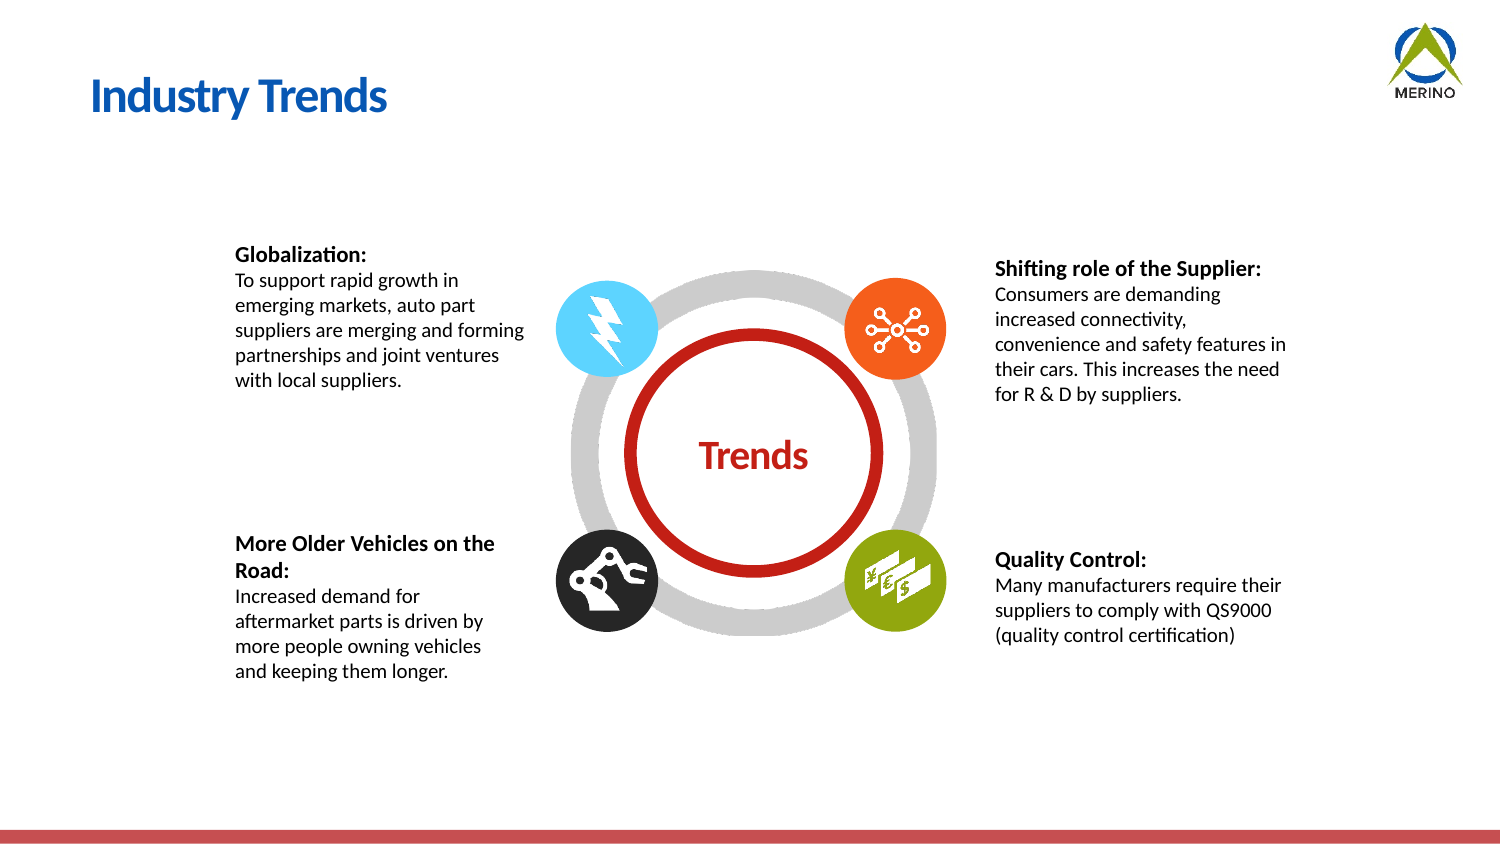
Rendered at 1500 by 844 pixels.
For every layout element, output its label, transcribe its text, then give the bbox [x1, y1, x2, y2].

title Industry Trends [75, 63, 1388, 123]
text_box Quality Control: Many manufacturers require their suppliers to comply with QS9000 (quality control certification) [980, 537, 1303, 655]
text_box Shifting role of the Supplier: Consumers are demanding increased connectivity, convenience and safety features in their cars. This increases the need for R & D by suppliers. [980, 245, 1303, 414]
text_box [555, 529, 659, 633]
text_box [555, 280, 659, 378]
picture [1387, 22, 1463, 98]
text_box More Older Vehicles on the Road: Increased demand for aftermarket parts is driven by more people owning vehicles and keeping them longer. [220, 520, 532, 691]
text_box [844, 529, 947, 632]
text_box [844, 277, 947, 380]
picture [570, 269, 937, 636]
text_box Globalization: To support rapid growth in emerging markets, auto part suppliers are merging and forming partnerships and joint ventures with local suppliers. [220, 232, 551, 400]
